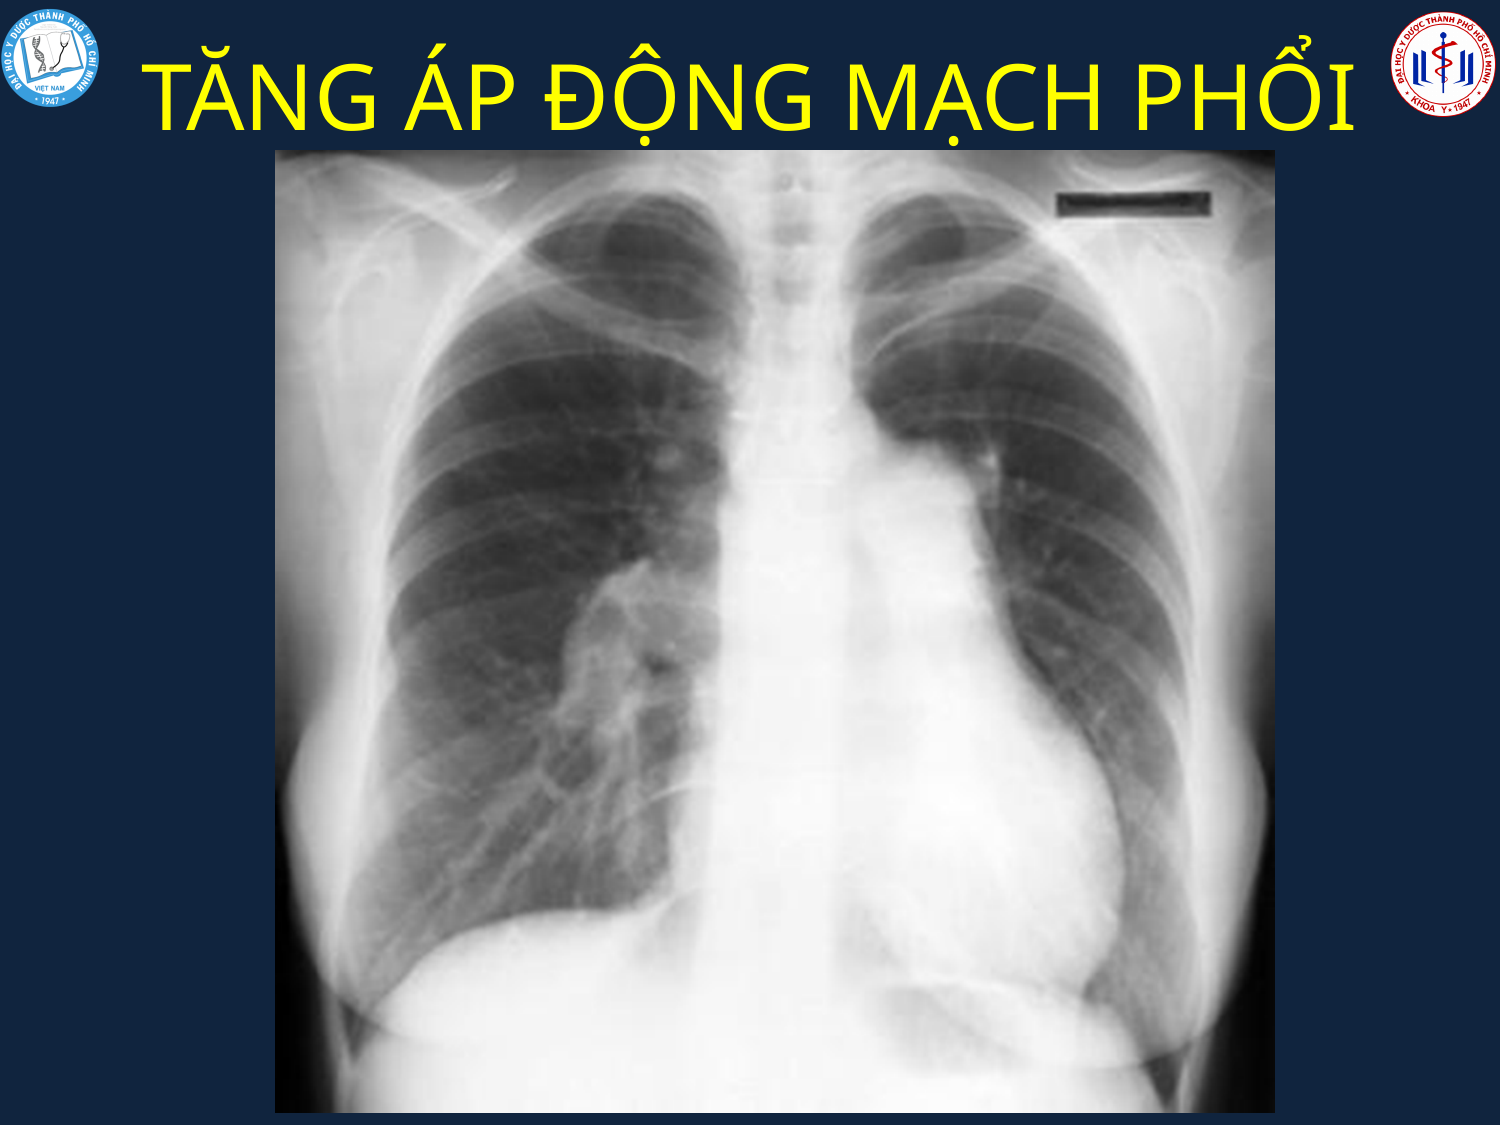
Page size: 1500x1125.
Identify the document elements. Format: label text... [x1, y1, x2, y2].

picture [1425, 11, 1496, 117]
title TĂNG ÁP ĐỘNG MẠCH PHỔI [75, 0, 1425, 188]
picture [0, 7, 75, 108]
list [274, 150, 1276, 1113]
